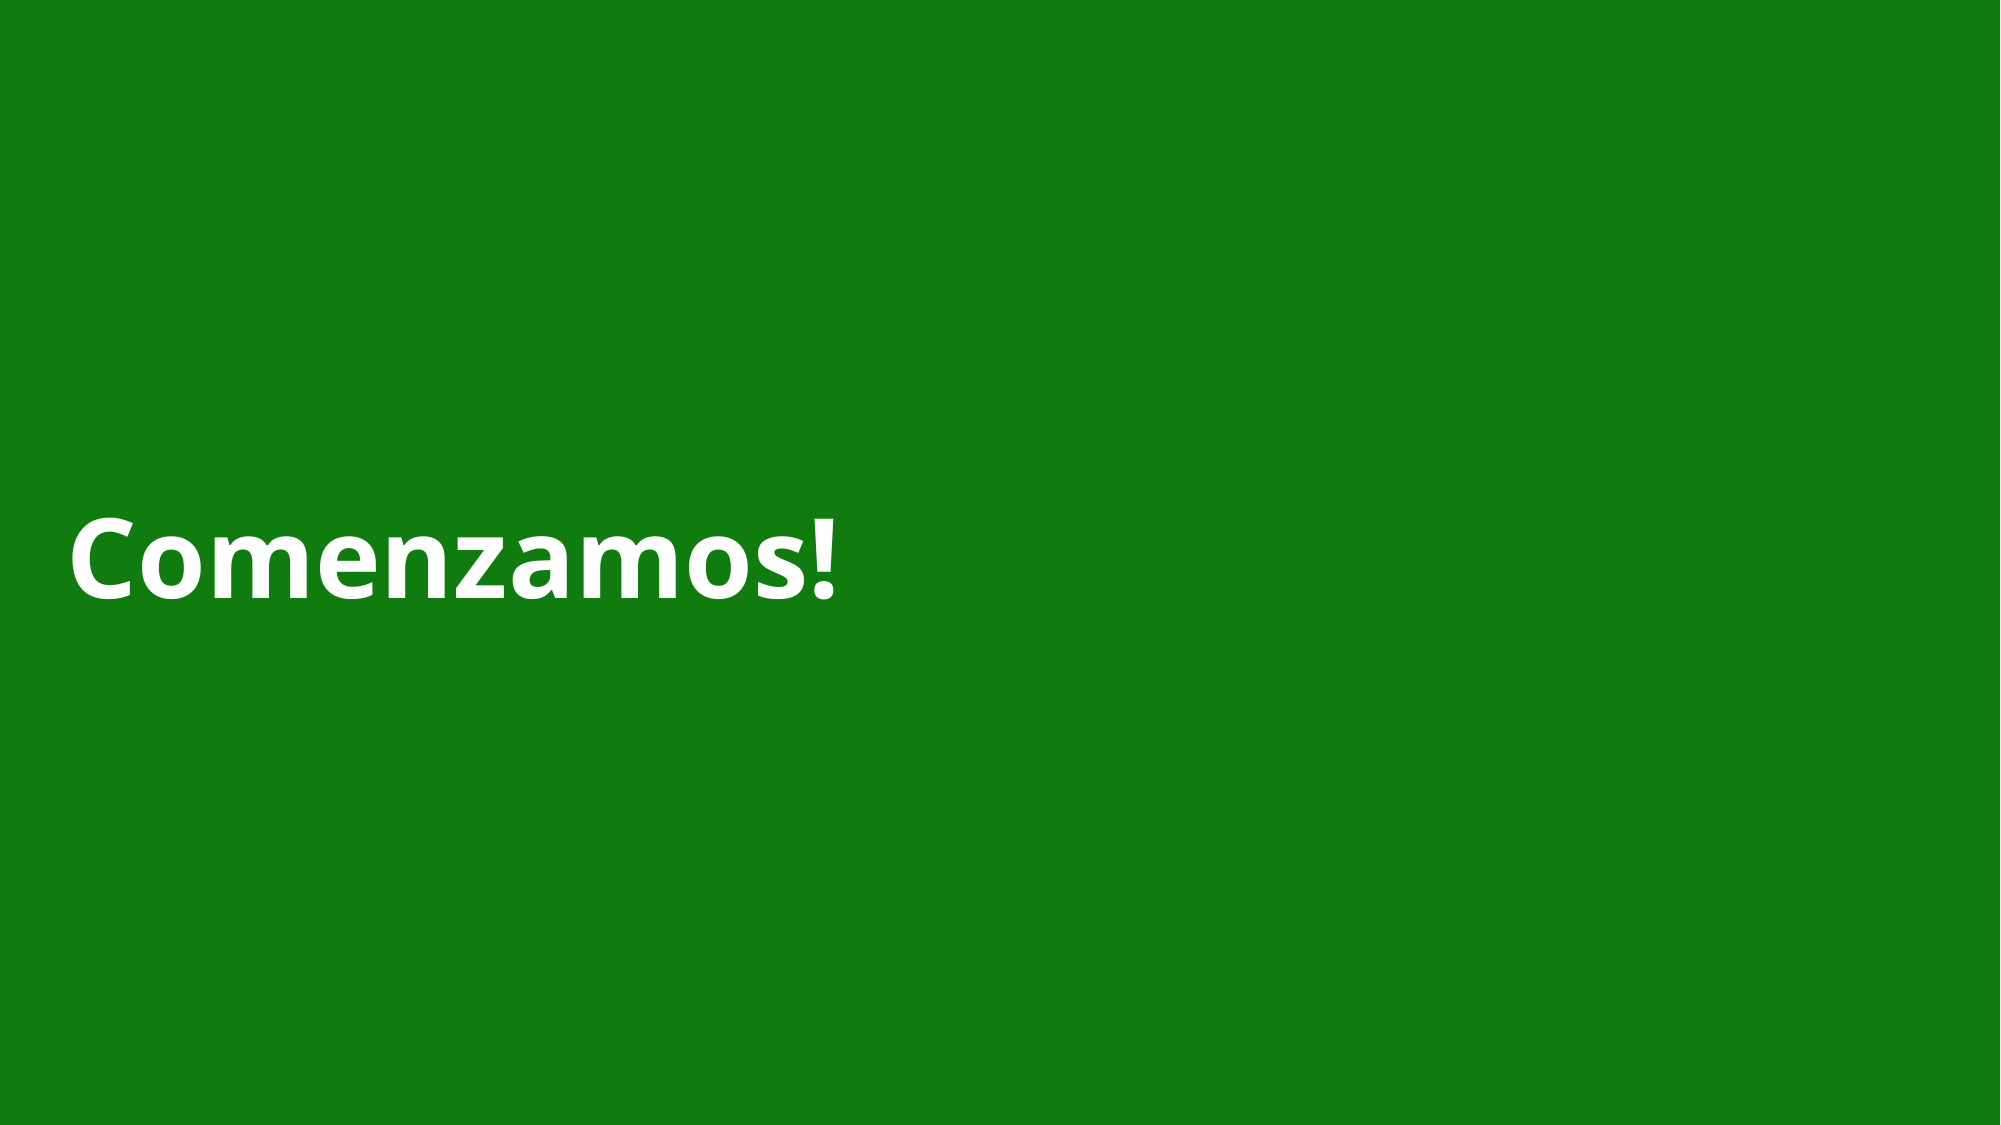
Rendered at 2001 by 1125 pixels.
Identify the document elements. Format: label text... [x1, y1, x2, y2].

title Comenzamos! [44, 483, 1954, 642]
